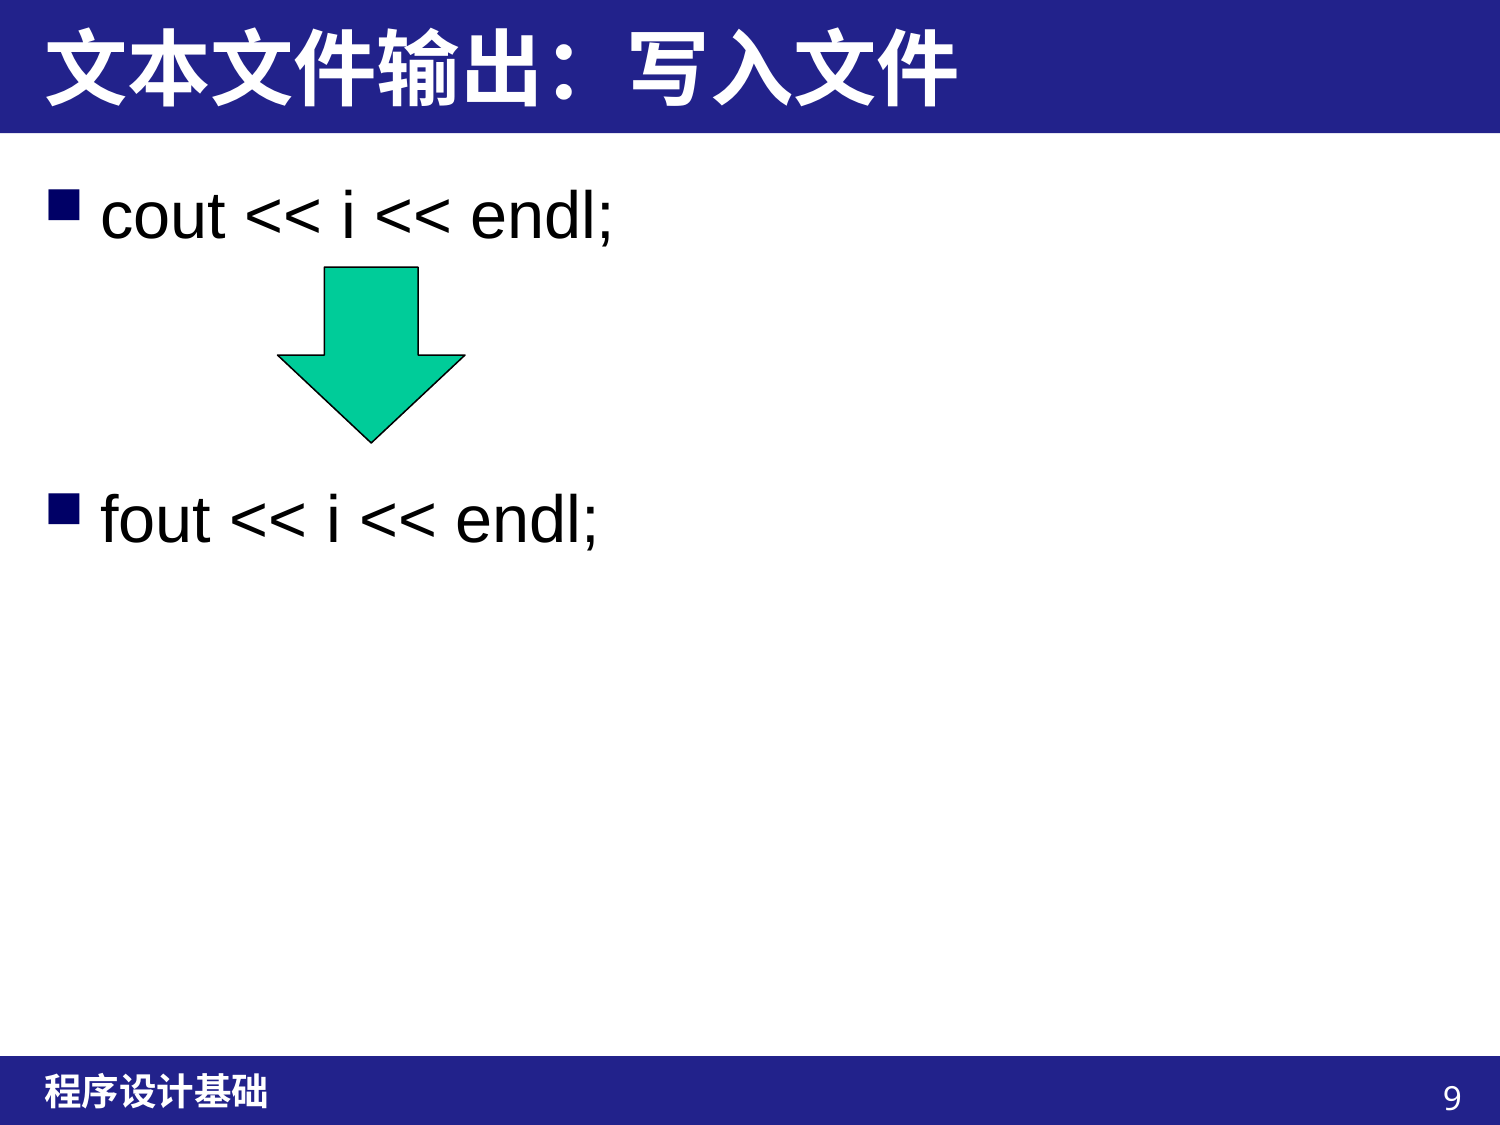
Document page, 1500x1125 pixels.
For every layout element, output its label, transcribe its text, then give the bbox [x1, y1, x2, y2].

text_box [277, 267, 466, 443]
list cout << i << endl; fout << i << endl; [29, 156, 1469, 1034]
title 文本文件输出：写入文件 [29, 0, 1469, 134]
